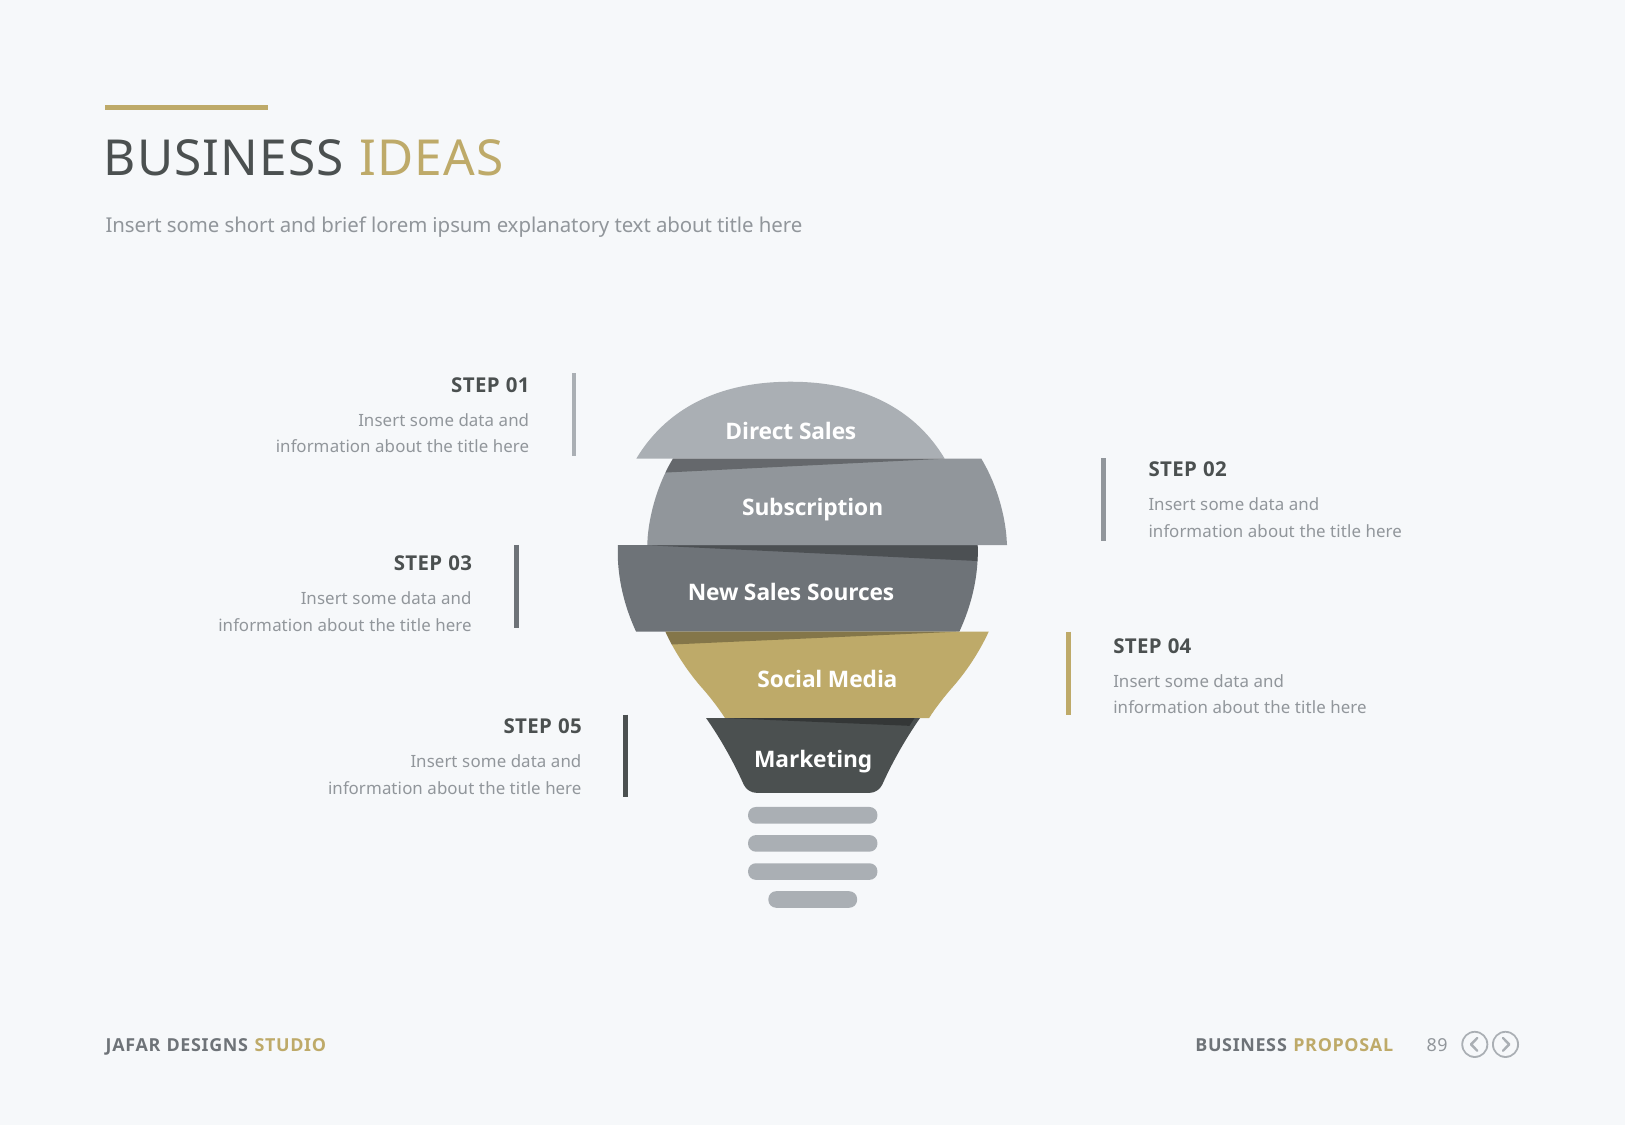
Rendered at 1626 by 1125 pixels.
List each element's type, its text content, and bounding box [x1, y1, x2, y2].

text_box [1148, 456, 1414, 542]
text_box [206, 550, 472, 636]
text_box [264, 372, 530, 457]
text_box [616, 381, 1007, 908]
list Business Ideas [103, 125, 1518, 188]
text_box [316, 713, 582, 799]
list Insert some short and brief lorem ipsum explanatory text about title here [105, 209, 1519, 241]
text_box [1113, 632, 1379, 718]
